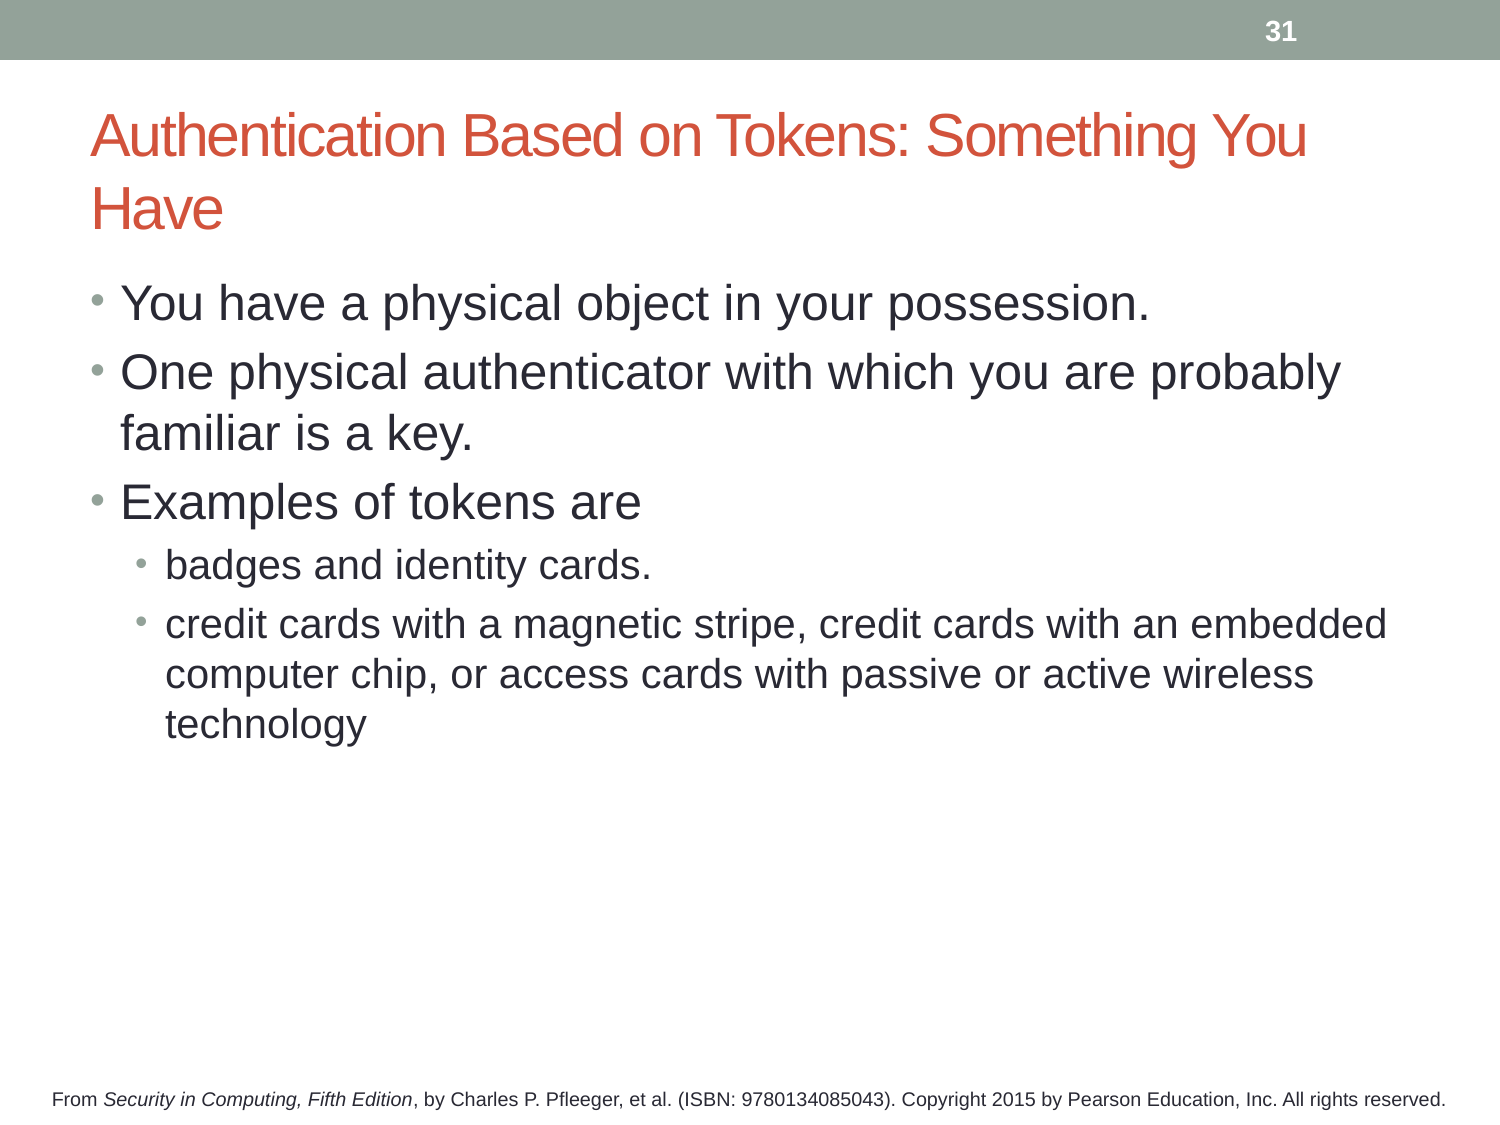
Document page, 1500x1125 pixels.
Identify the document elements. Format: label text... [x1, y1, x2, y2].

slide_number 31 [1250, 3, 1425, 57]
footer From Security in Computing, Fifth Edition, by Charles P. Pfleeger, et al. (ISBN: 9780134085043). Copyright 2015 by Pearson Education, Inc. All rights reserved. [0, 1071, 1500, 1125]
list You have a physical object in your possession. One physical authenticator with which you are probably familiar is a key. Examples of tokens are badges and identity cards. credit cards with a magnetic stripe, credit cards with an embedded computer chip, or access cards with passive or active wireless technology [75, 262, 1425, 1063]
title Authentication Based on Tokens: Something You Have [75, 87, 1425, 250]
